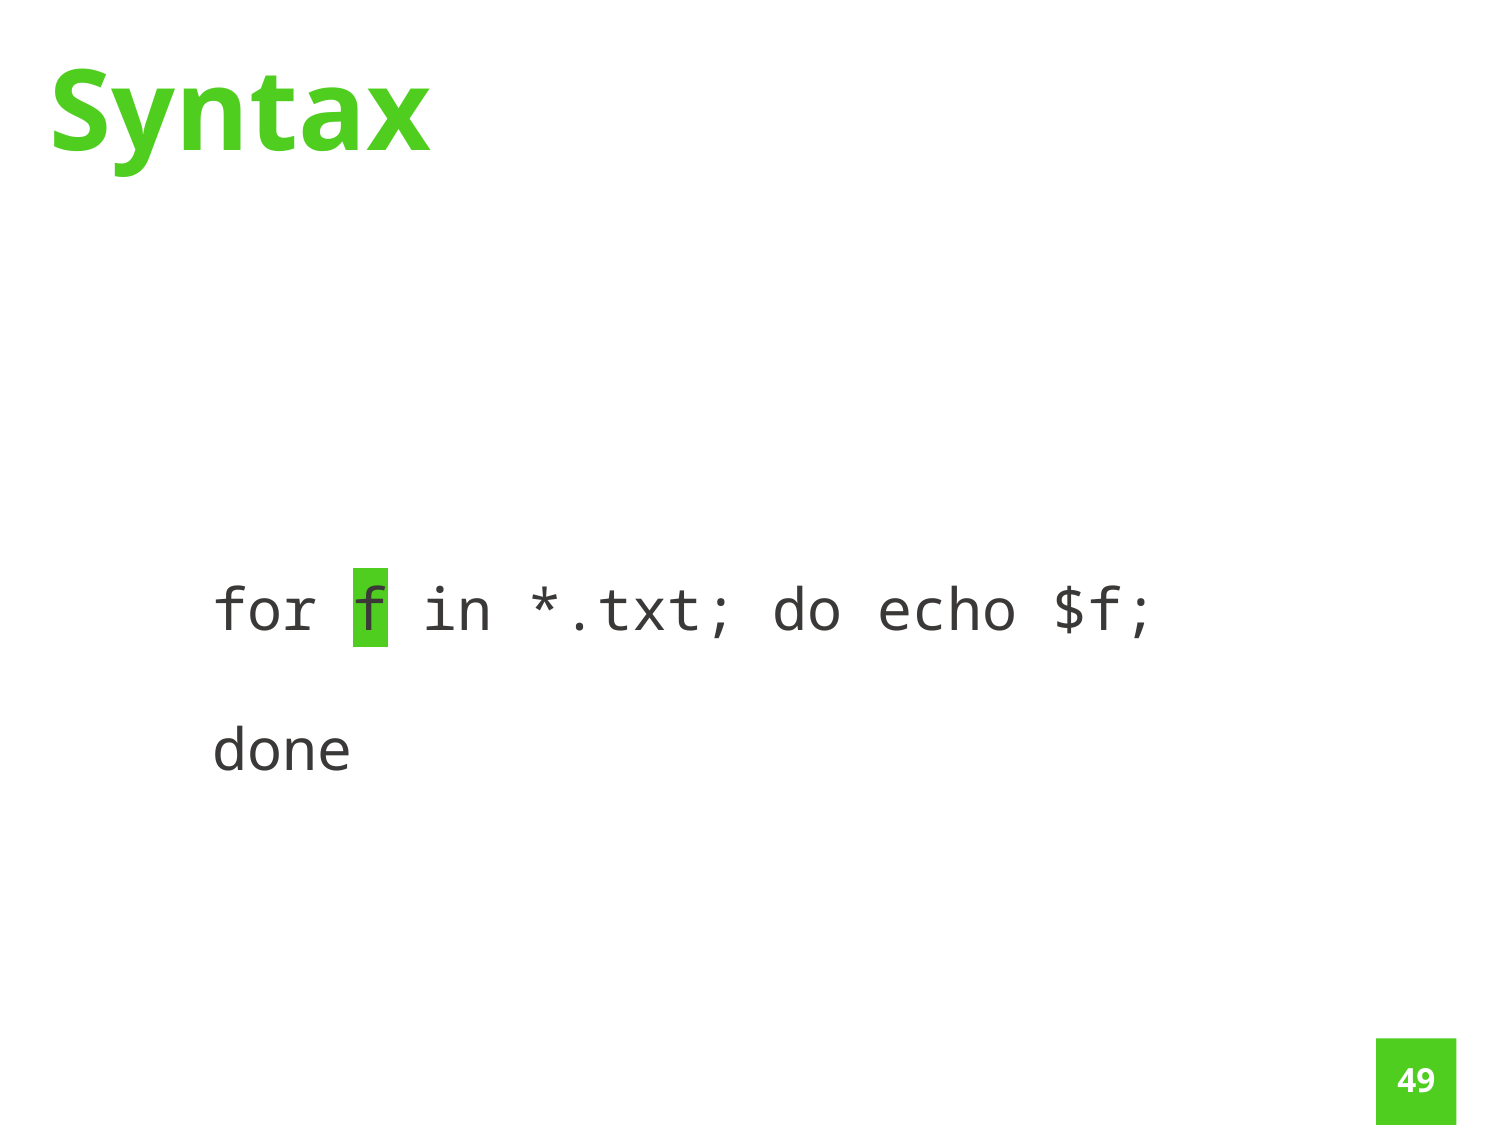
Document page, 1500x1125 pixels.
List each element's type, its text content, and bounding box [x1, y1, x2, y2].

text_box for f in *.txt; do echo $f; done [197, 494, 1302, 789]
slide_number 48 [1376, 1038, 1457, 1125]
text_box Syntax [34, 30, 1457, 181]
